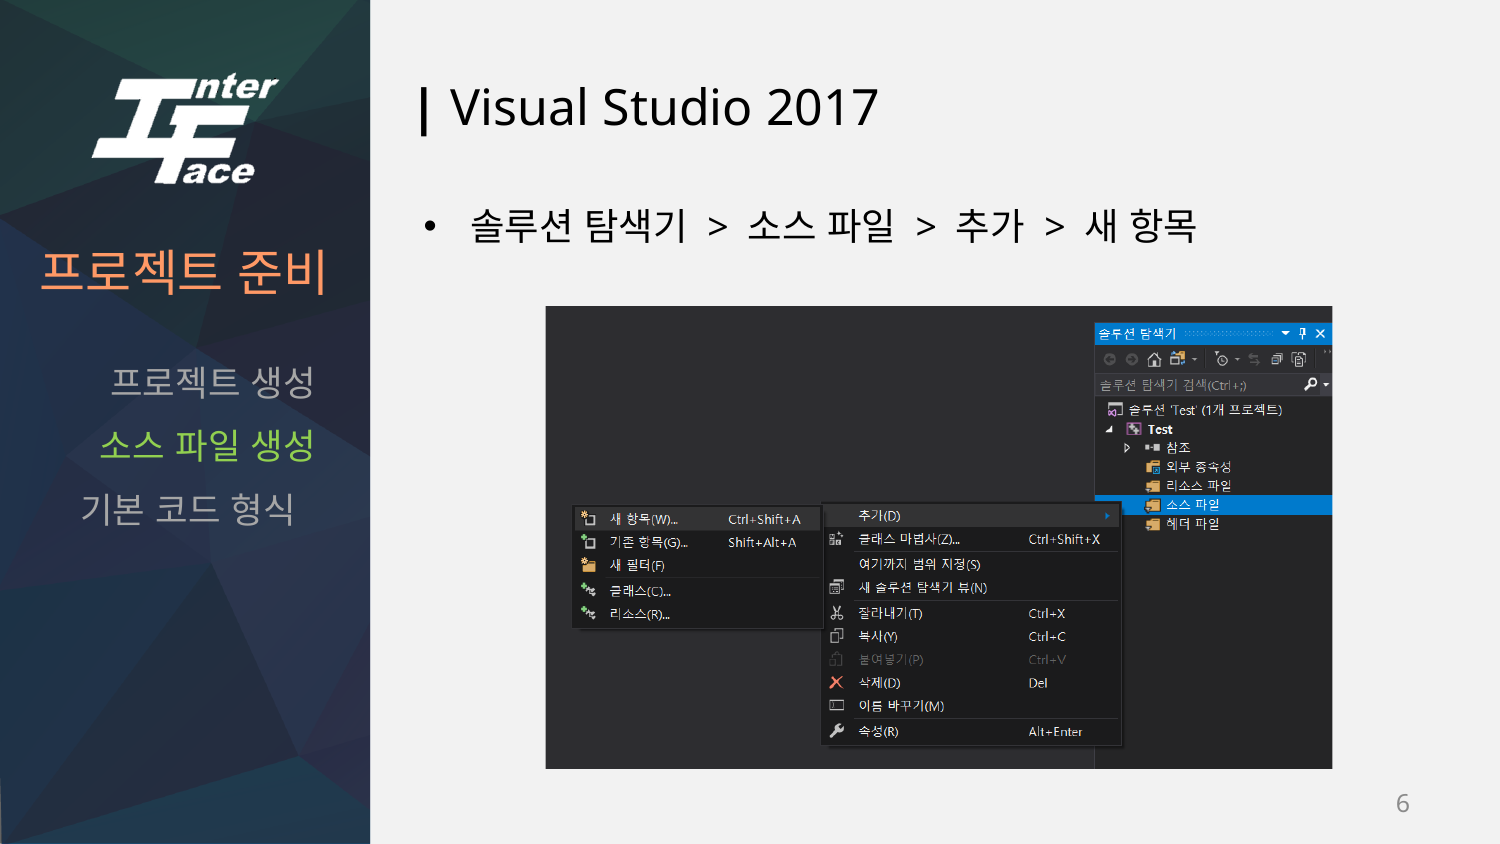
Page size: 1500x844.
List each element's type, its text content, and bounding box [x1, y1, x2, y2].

text_box 솔루션 탐색기 > 소스 파일 > 추가 > 새 항목 [408, 172, 1214, 256]
slide_number 6 [1074, 782, 1425, 827]
picture [0, 0, 371, 844]
text_box | Visual Studio 2017 [395, 68, 939, 143]
picture [545, 306, 1333, 769]
